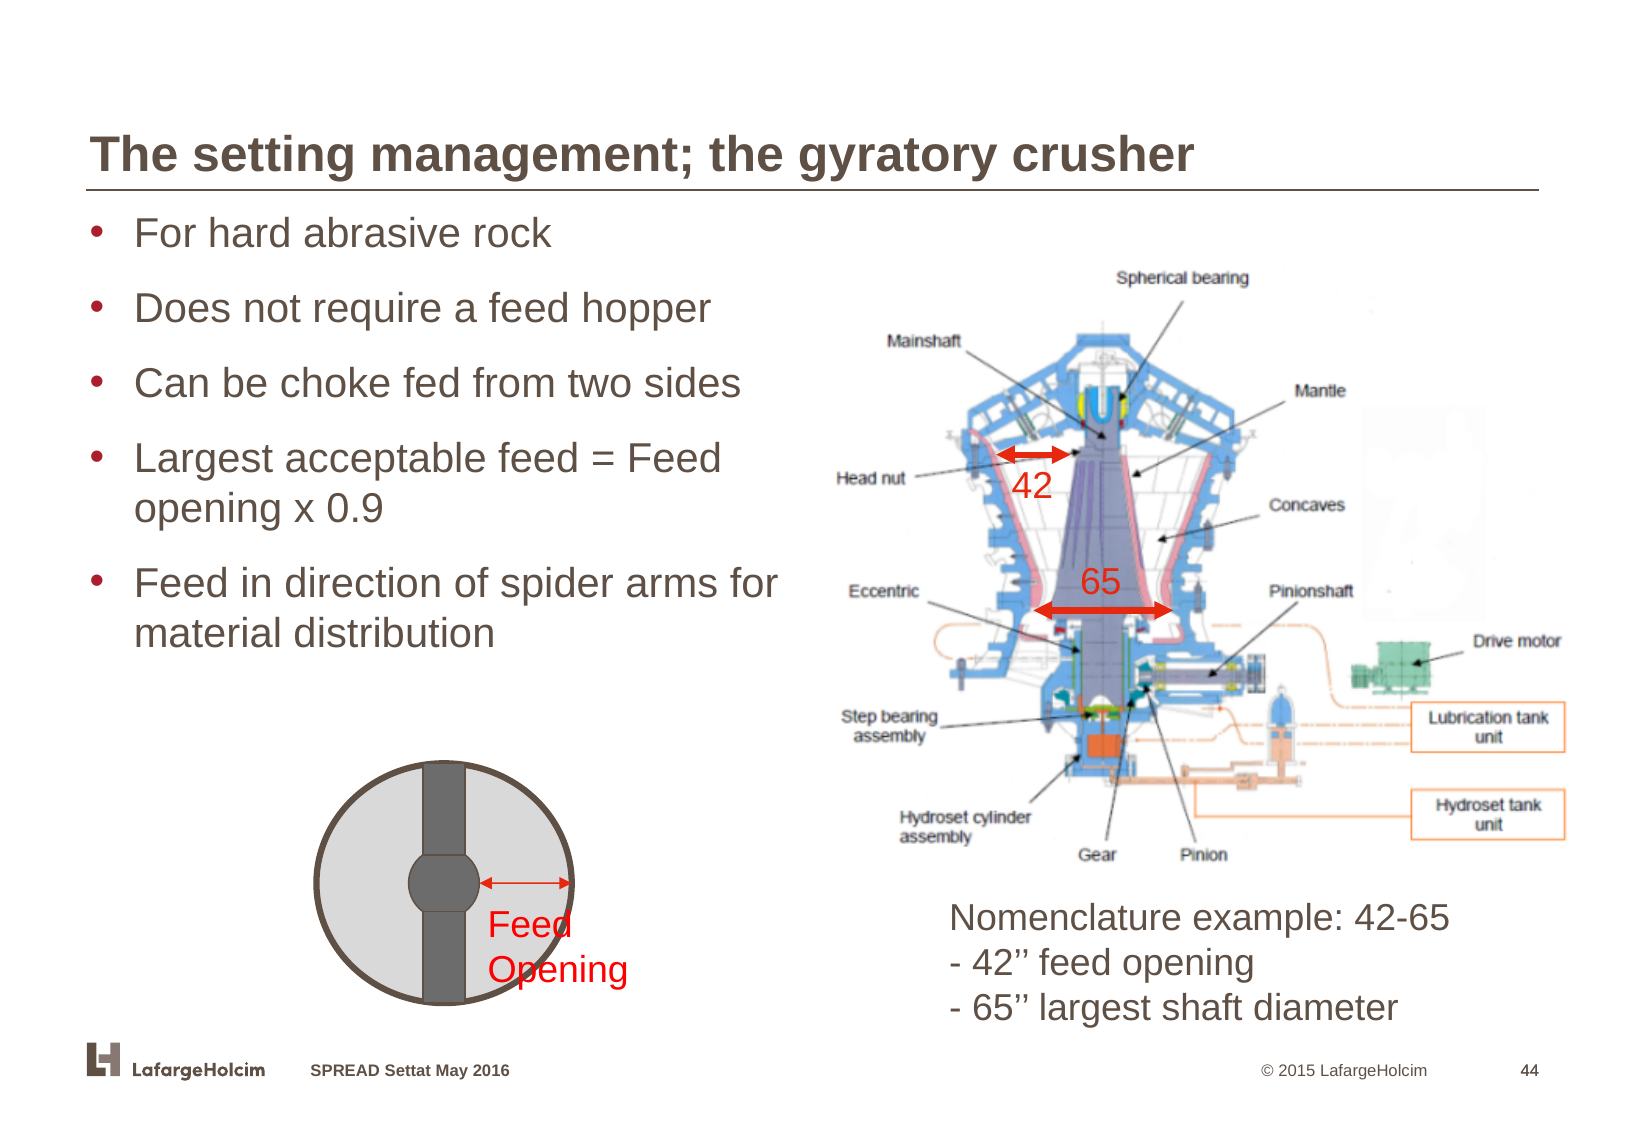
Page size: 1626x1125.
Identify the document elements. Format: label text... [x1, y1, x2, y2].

text_box 44 [1467, 1052, 1539, 1080]
footer SPREAD Settat May 2016 [310, 1052, 831, 1080]
picture [828, 266, 1578, 872]
text_box Nomenclature example: 42-65 - 42’’ feed opening - 65’’ largest shaft diameter [934, 885, 1466, 1036]
text_box The setting management; the gyratory crusher [89, 54, 1529, 184]
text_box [316, 763, 645, 1004]
text_box For hard abrasive rock Does not require a feed hopper Can be choke fed from two sides Largest acceptable feed = Feed opening x 0.9 Feed in direction of spider arms for material distribution [89, 205, 787, 1045]
